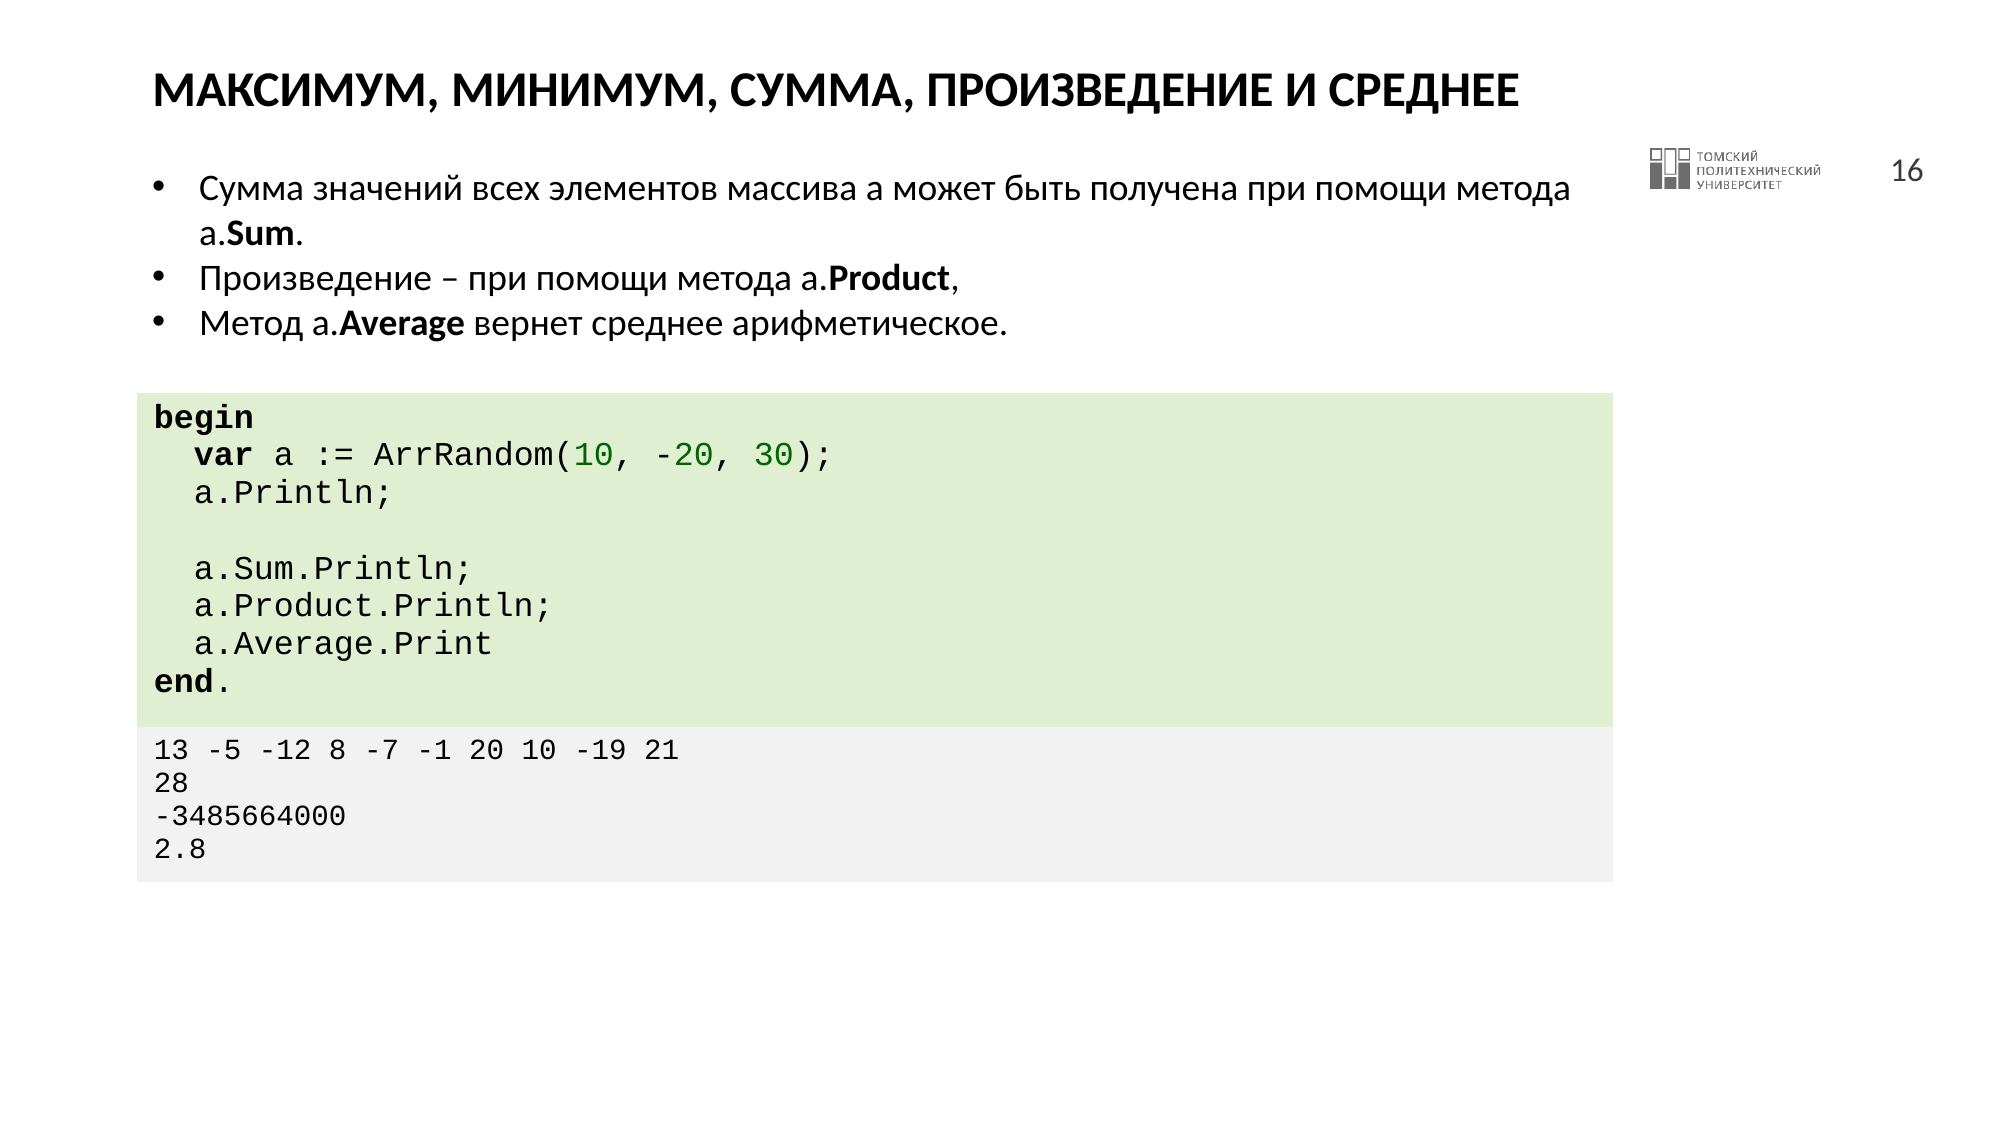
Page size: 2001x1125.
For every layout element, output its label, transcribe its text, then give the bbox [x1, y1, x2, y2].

title МАКСИМУМ, МИНИМУМ, СУММА, ПРОИЗВЕДЕНИЕ И СРЕДНЕЕ [137, 24, 1755, 156]
text_box Сумма значений всех элементов массива a может быть получена при помощи метода a.Sum. Произведение – при помощи метода a.Product, Метод a.Average вернет среднее арифметическое. [137, 155, 1614, 351]
table_header begin var a := ArrRandom(10, -20, 30); a.Println; a.Sum.Println; a.Product.Println; a.Average.Print end. [137, 393, 1613, 727]
table_cell 13 -5 -12 8 -7 -1 20 10 -19 21 28 -3485664000 2.8 [137, 727, 1613, 882]
picture [1650, 148, 1820, 189]
